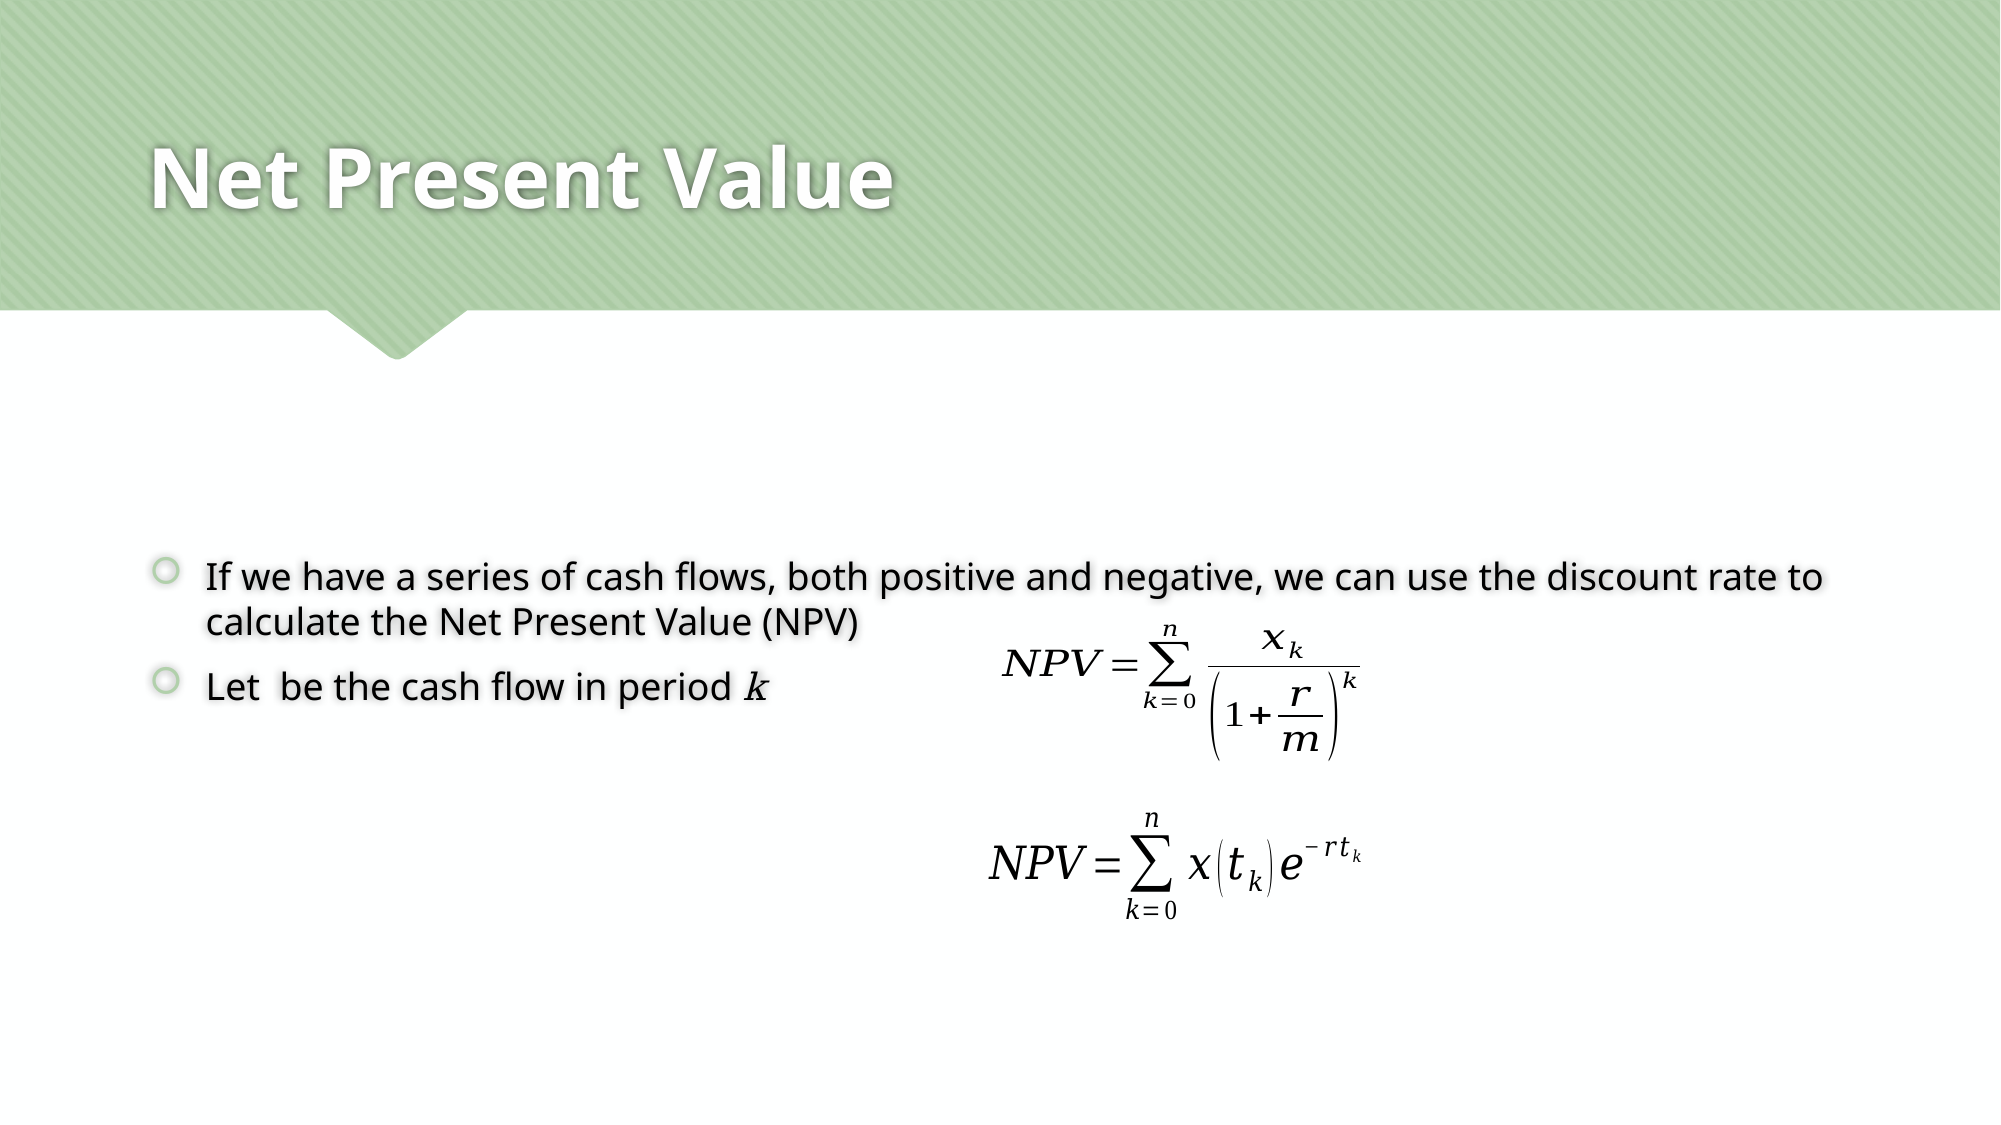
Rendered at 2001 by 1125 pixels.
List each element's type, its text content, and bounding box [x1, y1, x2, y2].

title Net Present Value [132, 73, 1868, 233]
